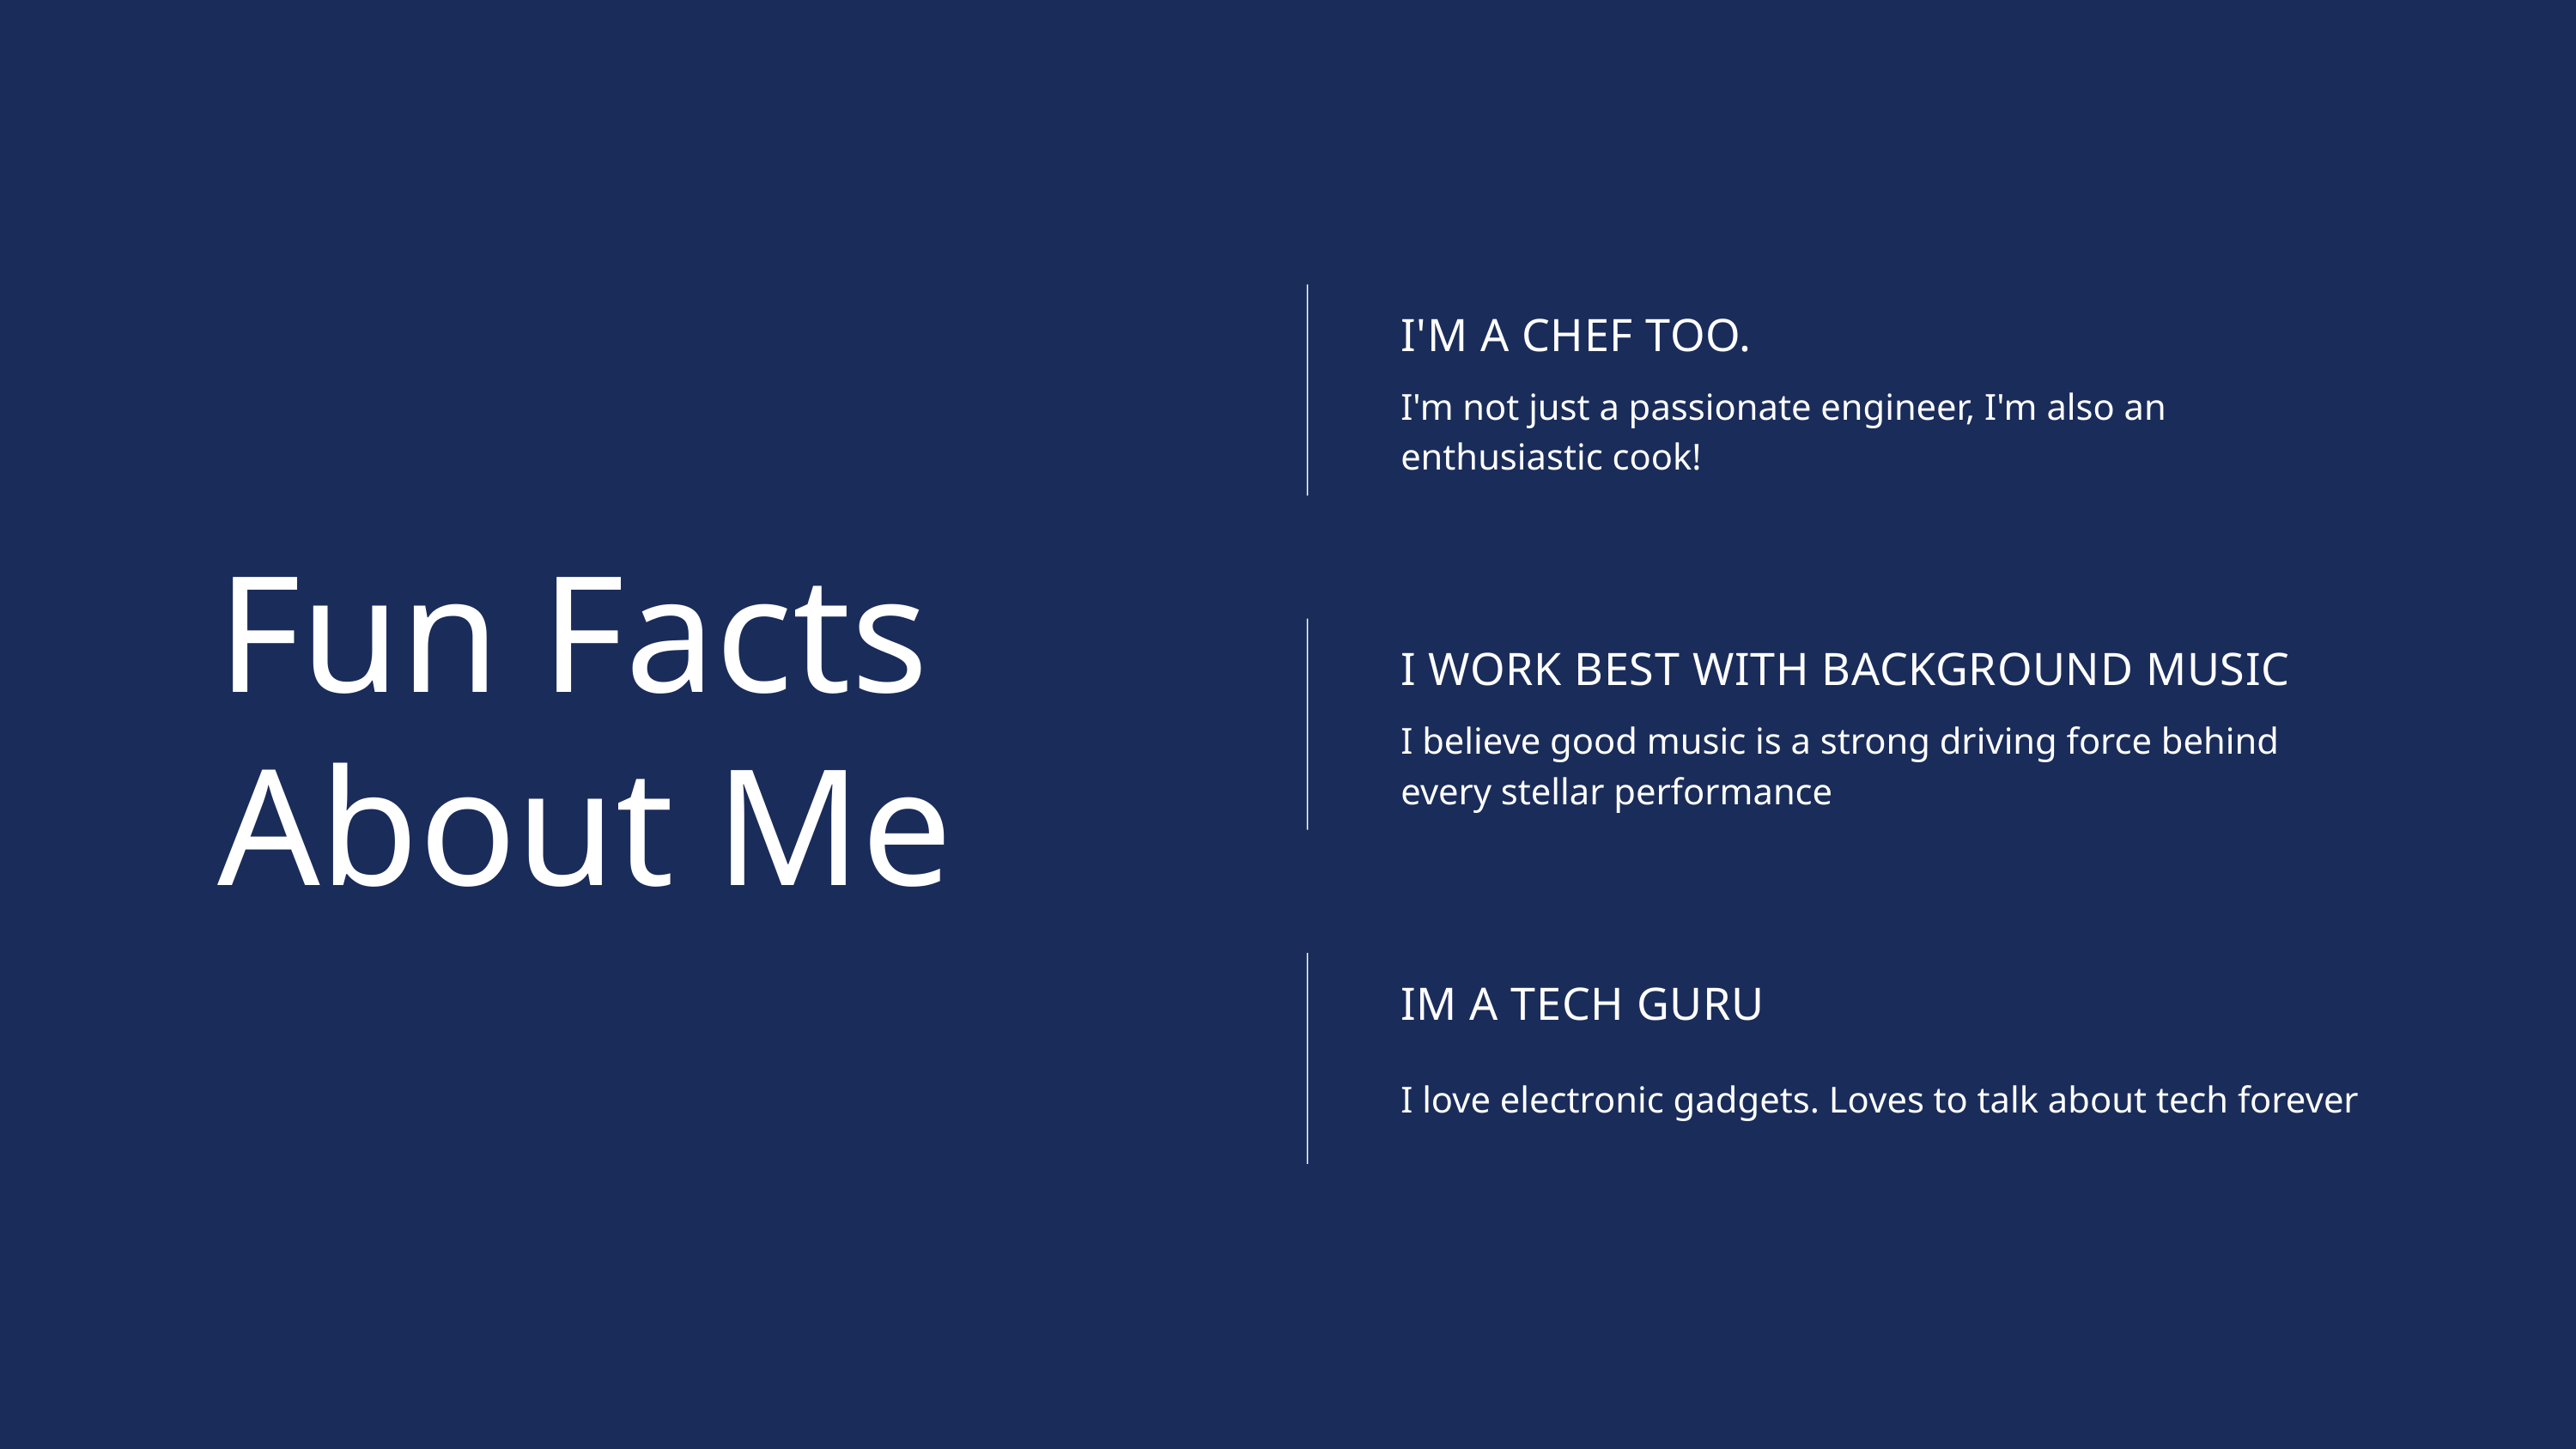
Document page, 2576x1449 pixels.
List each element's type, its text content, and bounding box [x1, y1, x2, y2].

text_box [1306, 618, 2378, 830]
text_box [1306, 952, 2378, 1165]
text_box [1306, 284, 2378, 496]
text_box Fun Facts About Me [217, 530, 1048, 918]
